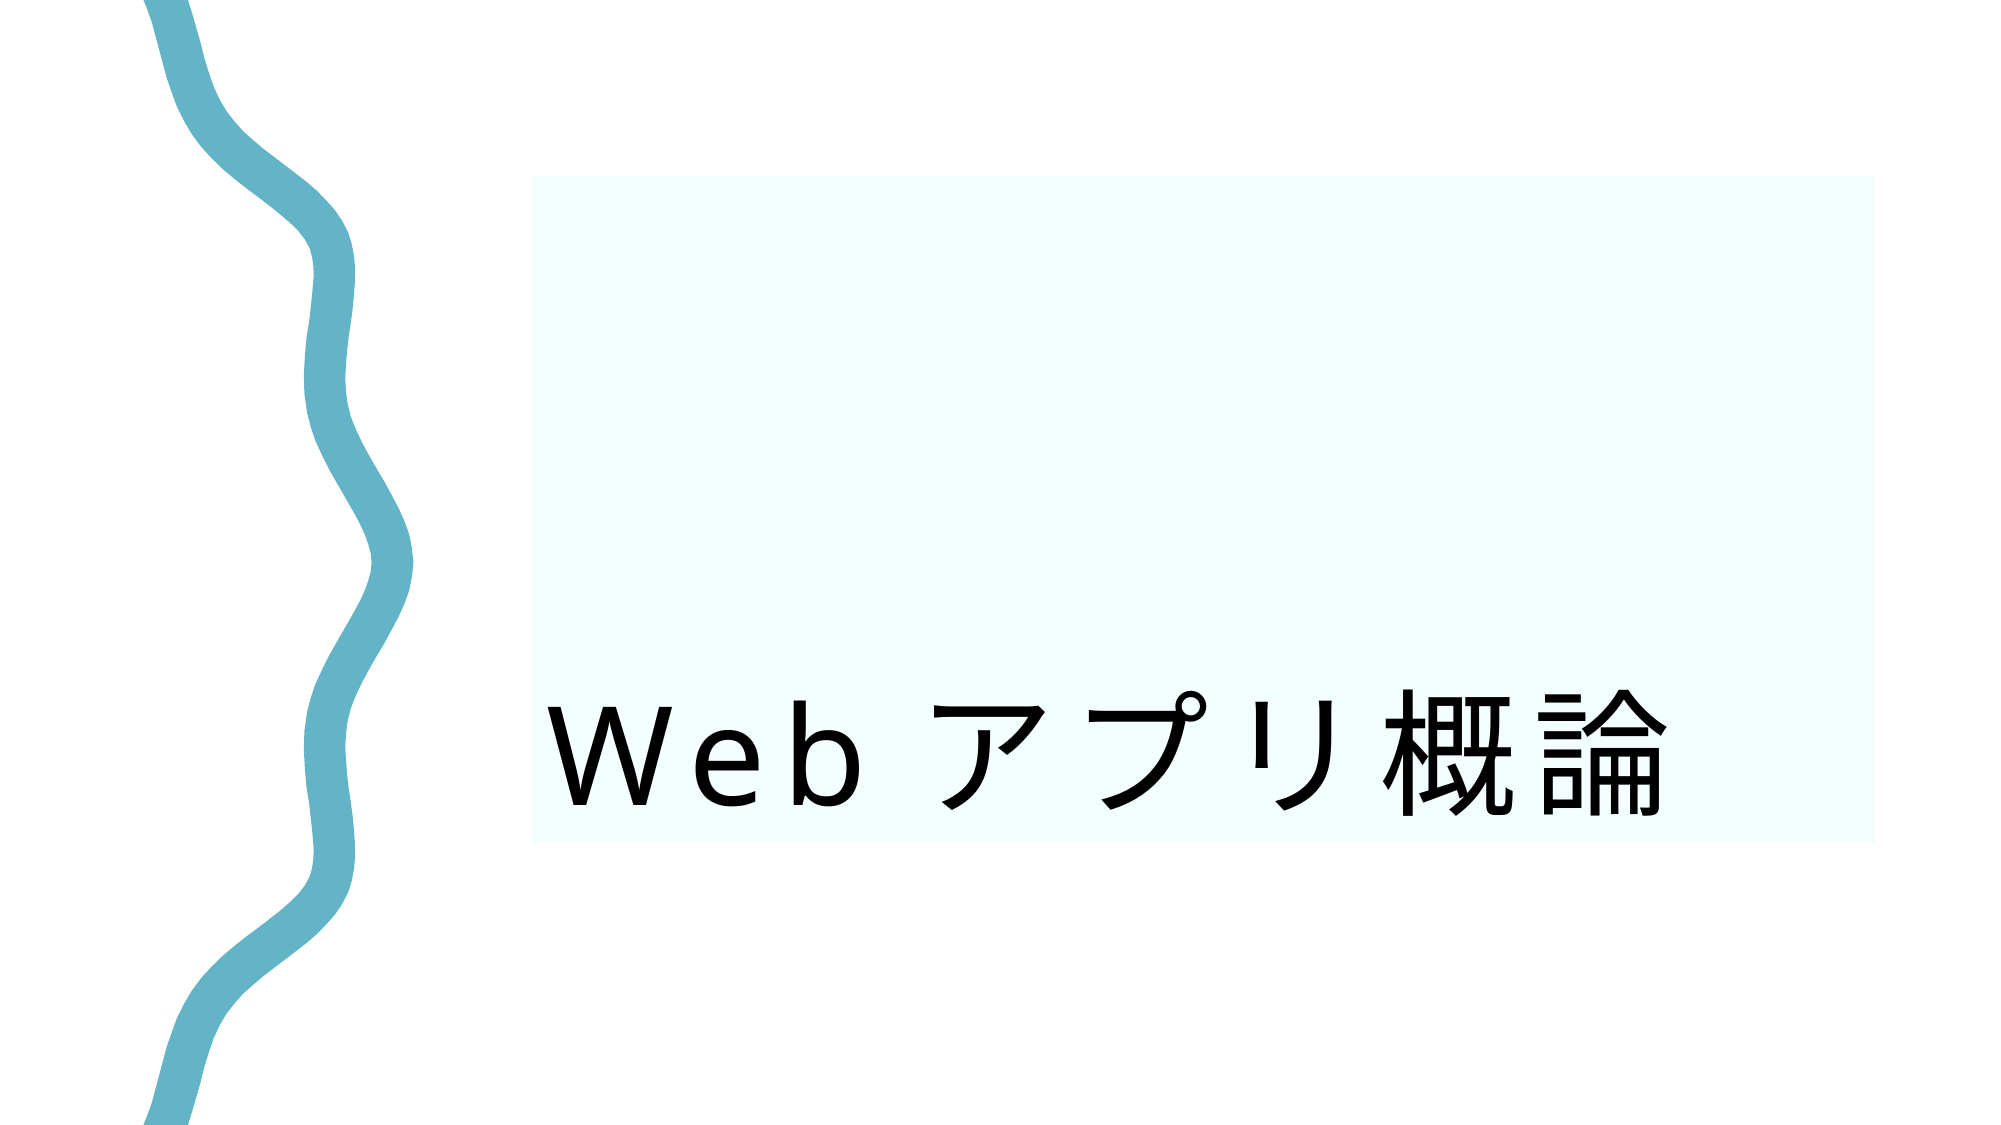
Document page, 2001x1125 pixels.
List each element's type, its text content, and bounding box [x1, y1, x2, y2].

title Webアプリ概論 [531, 176, 1875, 843]
